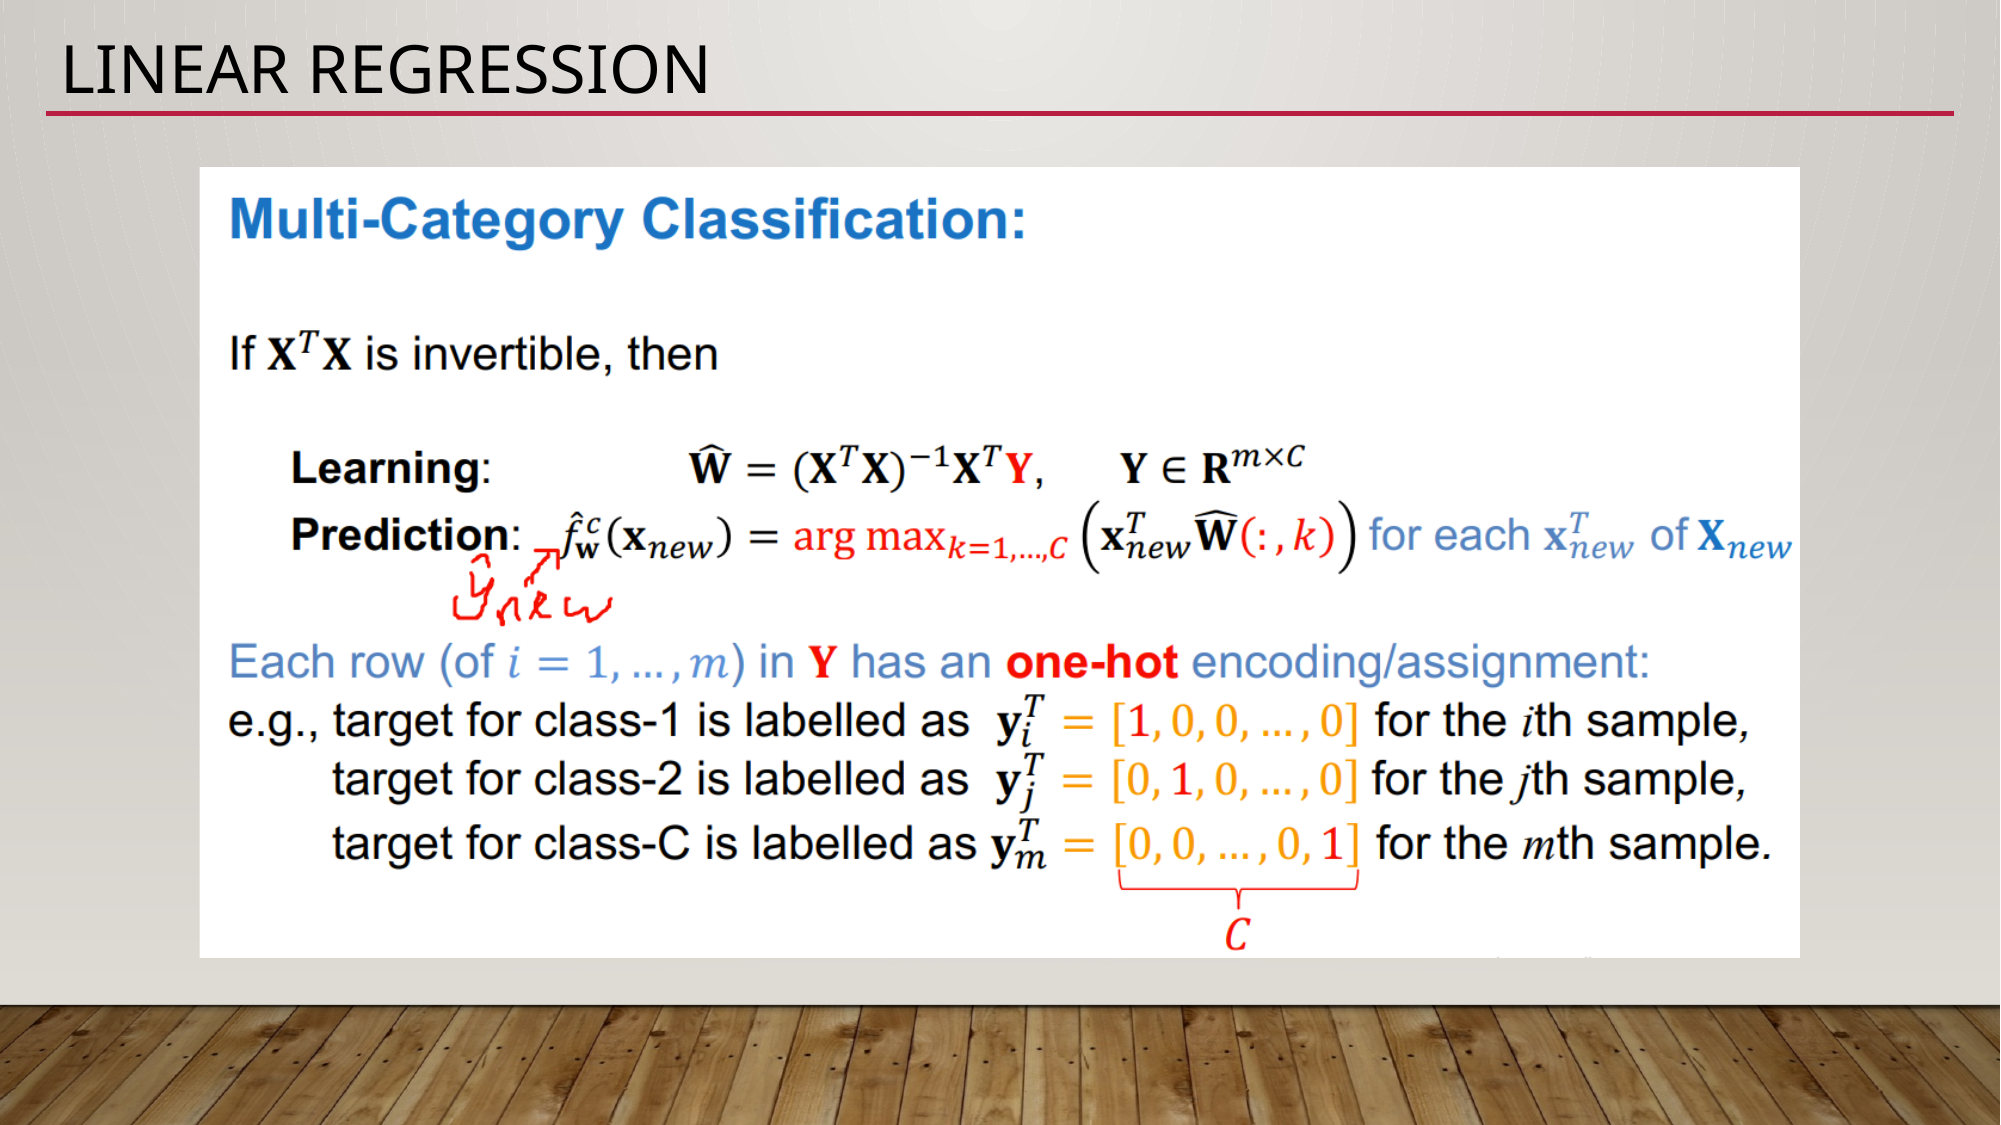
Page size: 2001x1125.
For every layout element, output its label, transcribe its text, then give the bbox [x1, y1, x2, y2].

picture [0, 1005, 2000, 1125]
title Linear regression [45, 28, 1954, 201]
picture [199, 167, 1801, 958]
